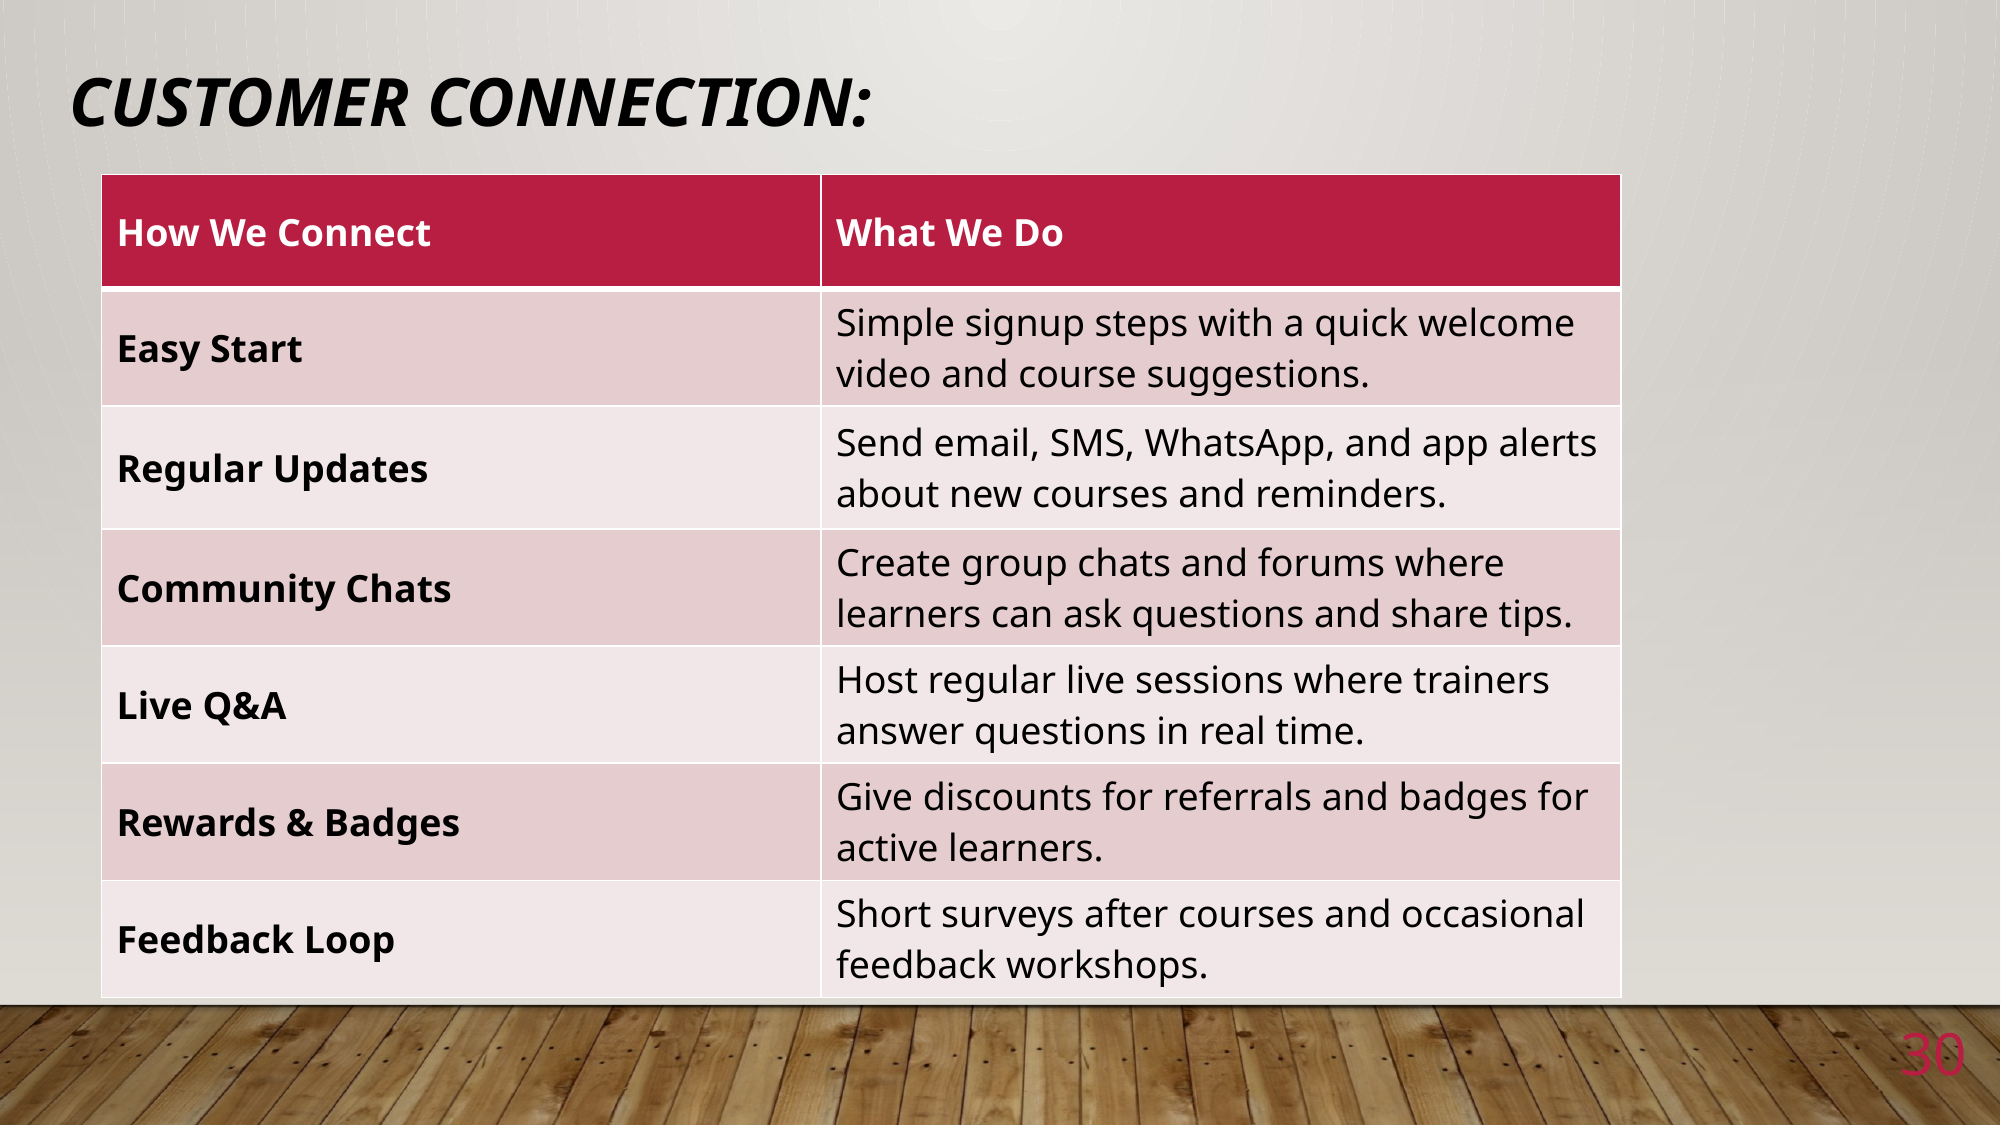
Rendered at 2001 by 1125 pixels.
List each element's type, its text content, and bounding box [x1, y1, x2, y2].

table_cell Easy Start [102, 292, 820, 405]
table_cell Give discounts for referrals and badges for active learners. [822, 764, 1620, 880]
slide_number 30 [1866, 1010, 2000, 1093]
text_box CUSTOMER CONNECTION: [54, 52, 1056, 148]
table_cell Host regular live sessions where trainers answer questions in real time. [822, 647, 1620, 762]
table_cell Send email, SMS, WhatsApp, and app alerts about new courses and reminders. [822, 407, 1620, 528]
table_cell Simple signup steps with a quick welcome video and course suggestions. [822, 292, 1620, 405]
table_cell Short surveys after courses and occasional feedback workshops. [822, 881, 1620, 997]
table_cell Community Chats [102, 530, 820, 645]
table_cell Live Q&A [102, 647, 820, 762]
table_cell Rewards & Badges [102, 764, 820, 880]
table_cell Create group chats and forums where learners can ask questions and share tips. [822, 530, 1620, 645]
table_header How We Connect [102, 175, 820, 286]
table_header What We Do [822, 175, 1620, 286]
picture [0, 1005, 2000, 1125]
table_cell Feedback Loop [102, 881, 820, 997]
table_cell Regular Updates [102, 407, 820, 528]
